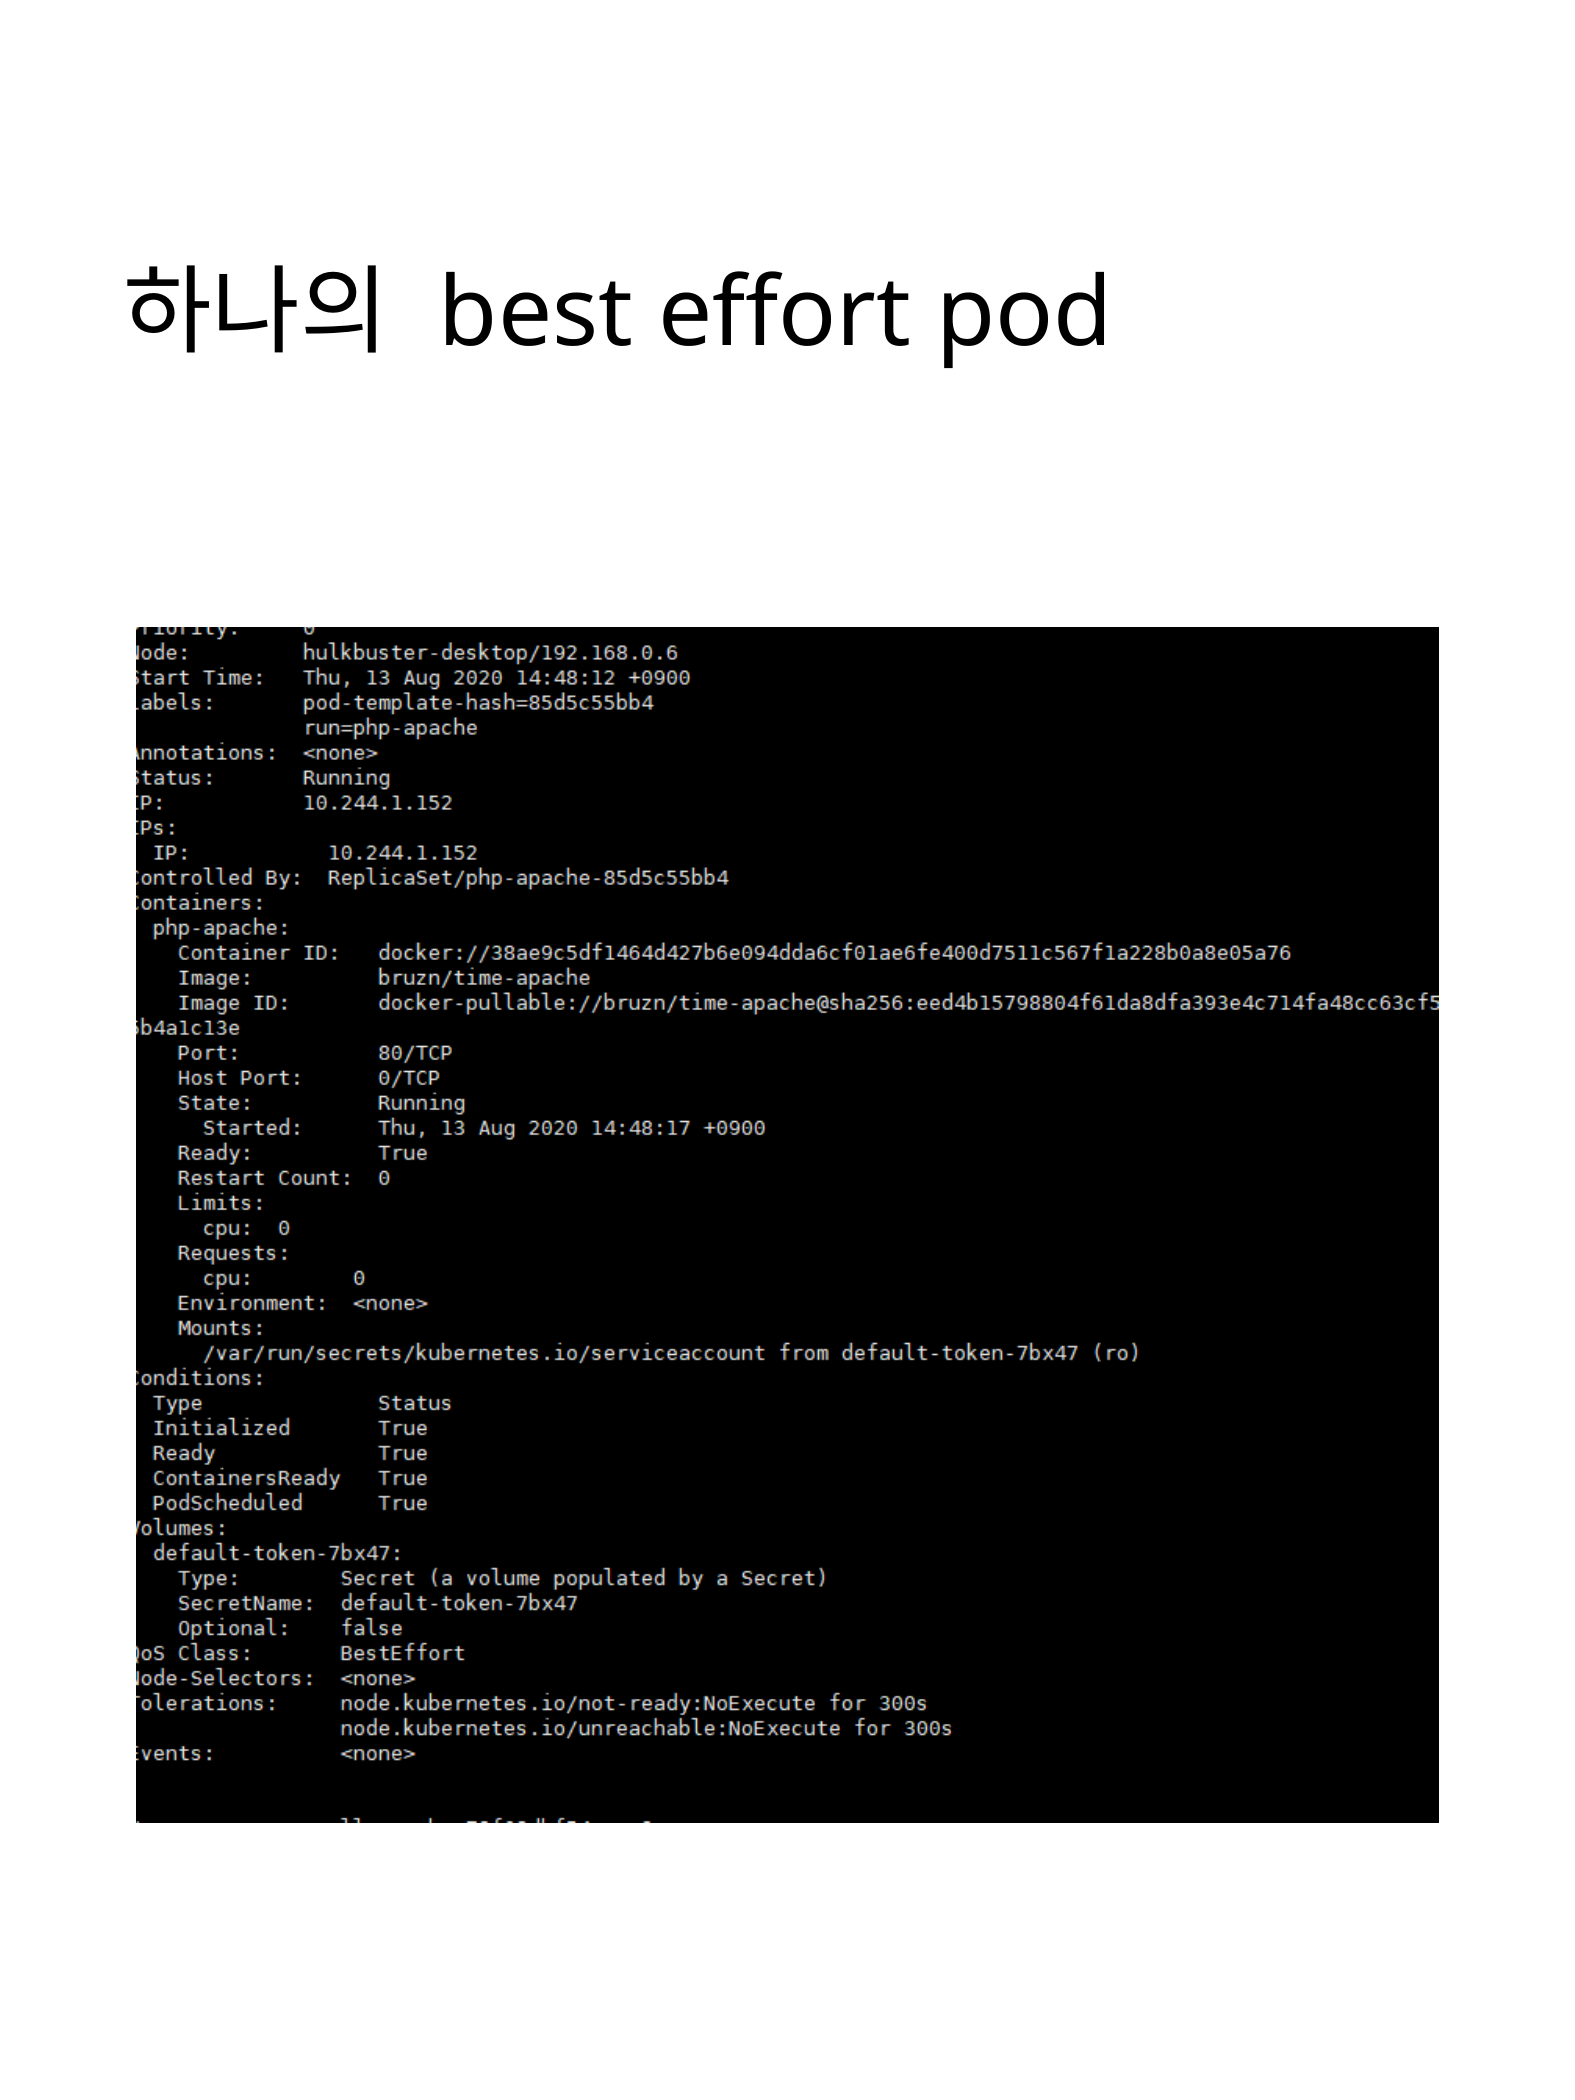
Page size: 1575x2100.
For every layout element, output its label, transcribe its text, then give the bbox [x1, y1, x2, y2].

picture [136, 627, 1439, 1823]
title 하나의 best effort pod [108, 111, 1467, 518]
